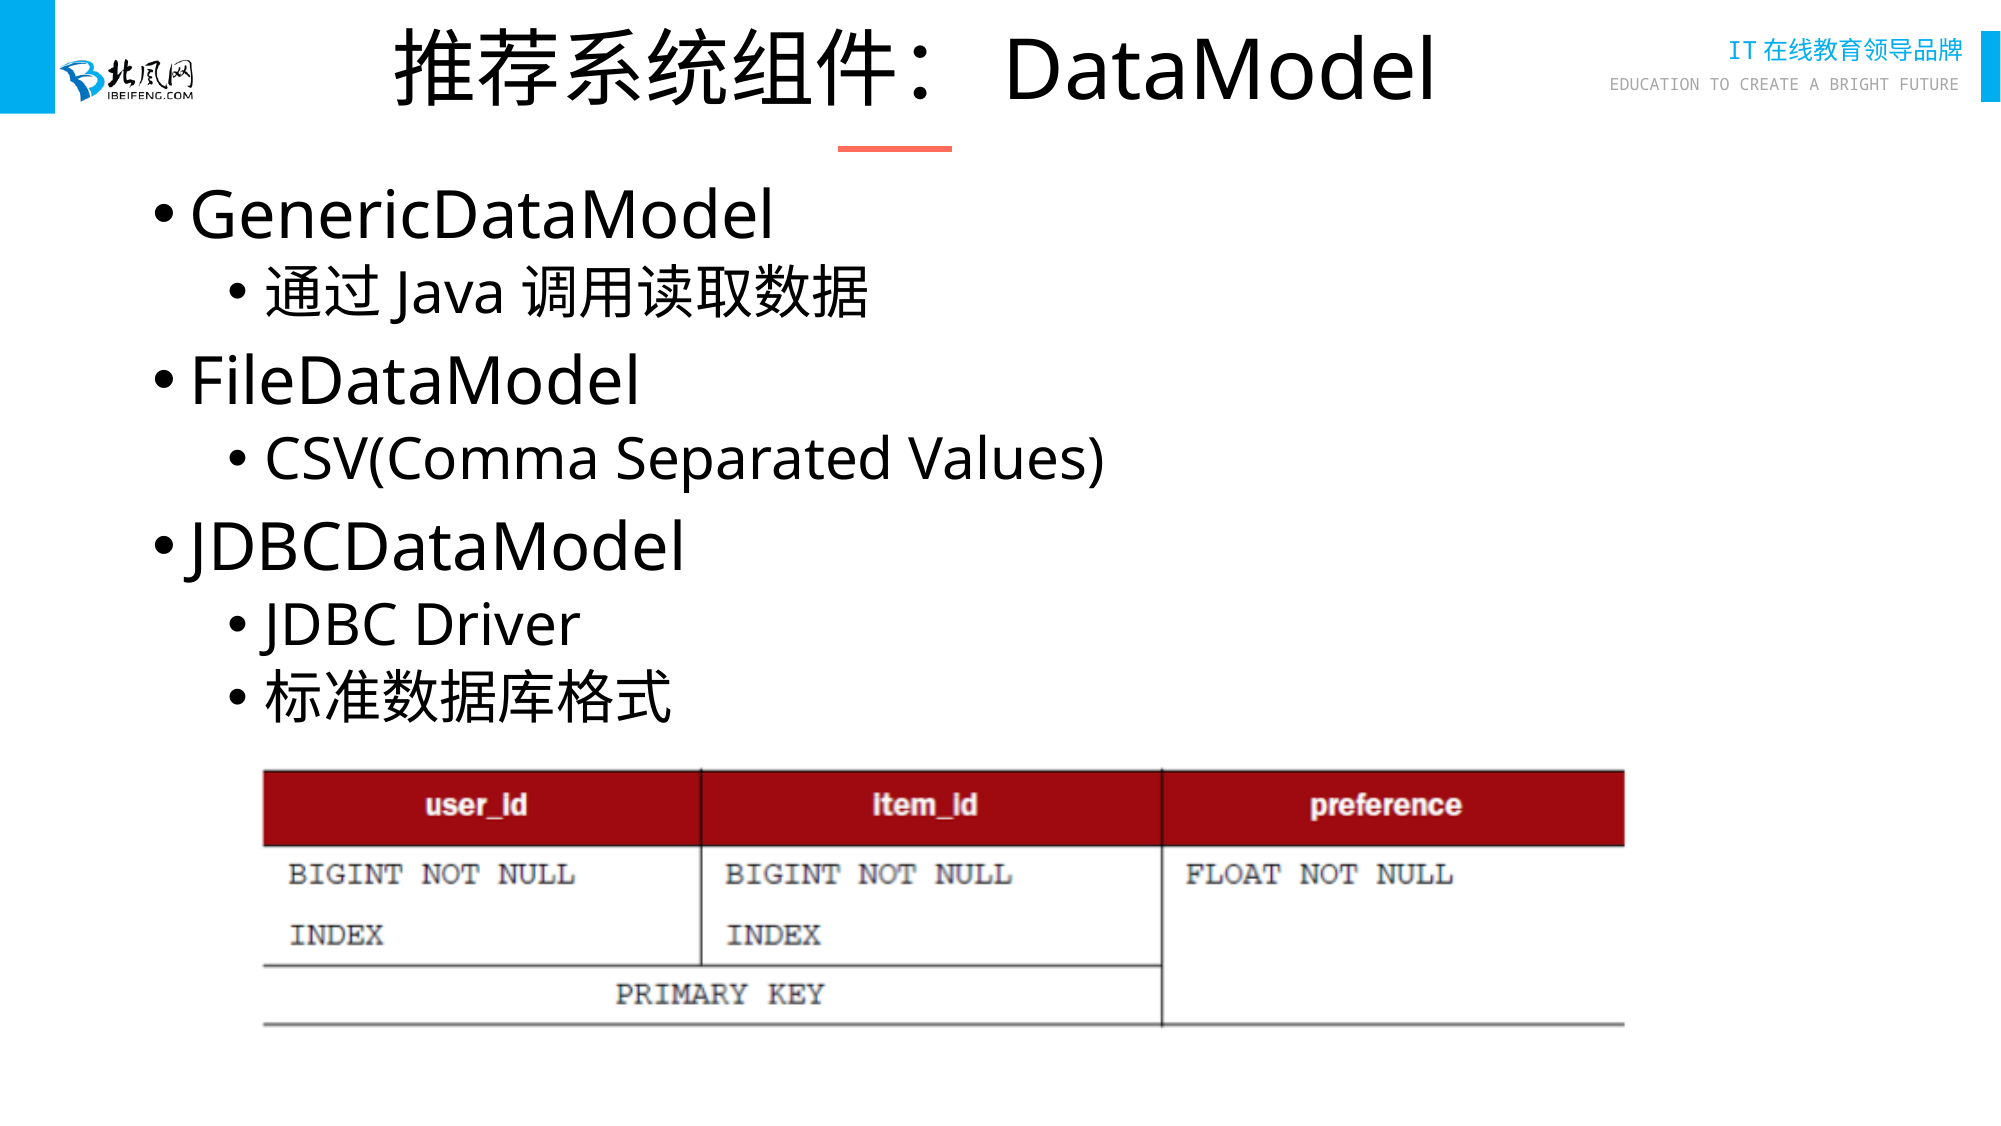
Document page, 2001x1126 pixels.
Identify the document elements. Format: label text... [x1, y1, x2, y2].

list GenericDataModel 通过Java调用读取数据 FileDataModel CSV(Comma Separated Values) JDBCDataModel JDBC Driver 标准数据库格式 [137, 172, 1851, 1083]
title 推荐系统组件：DataModel [204, 19, 1628, 126]
picture [56, 54, 198, 103]
picture [232, 739, 1641, 1036]
